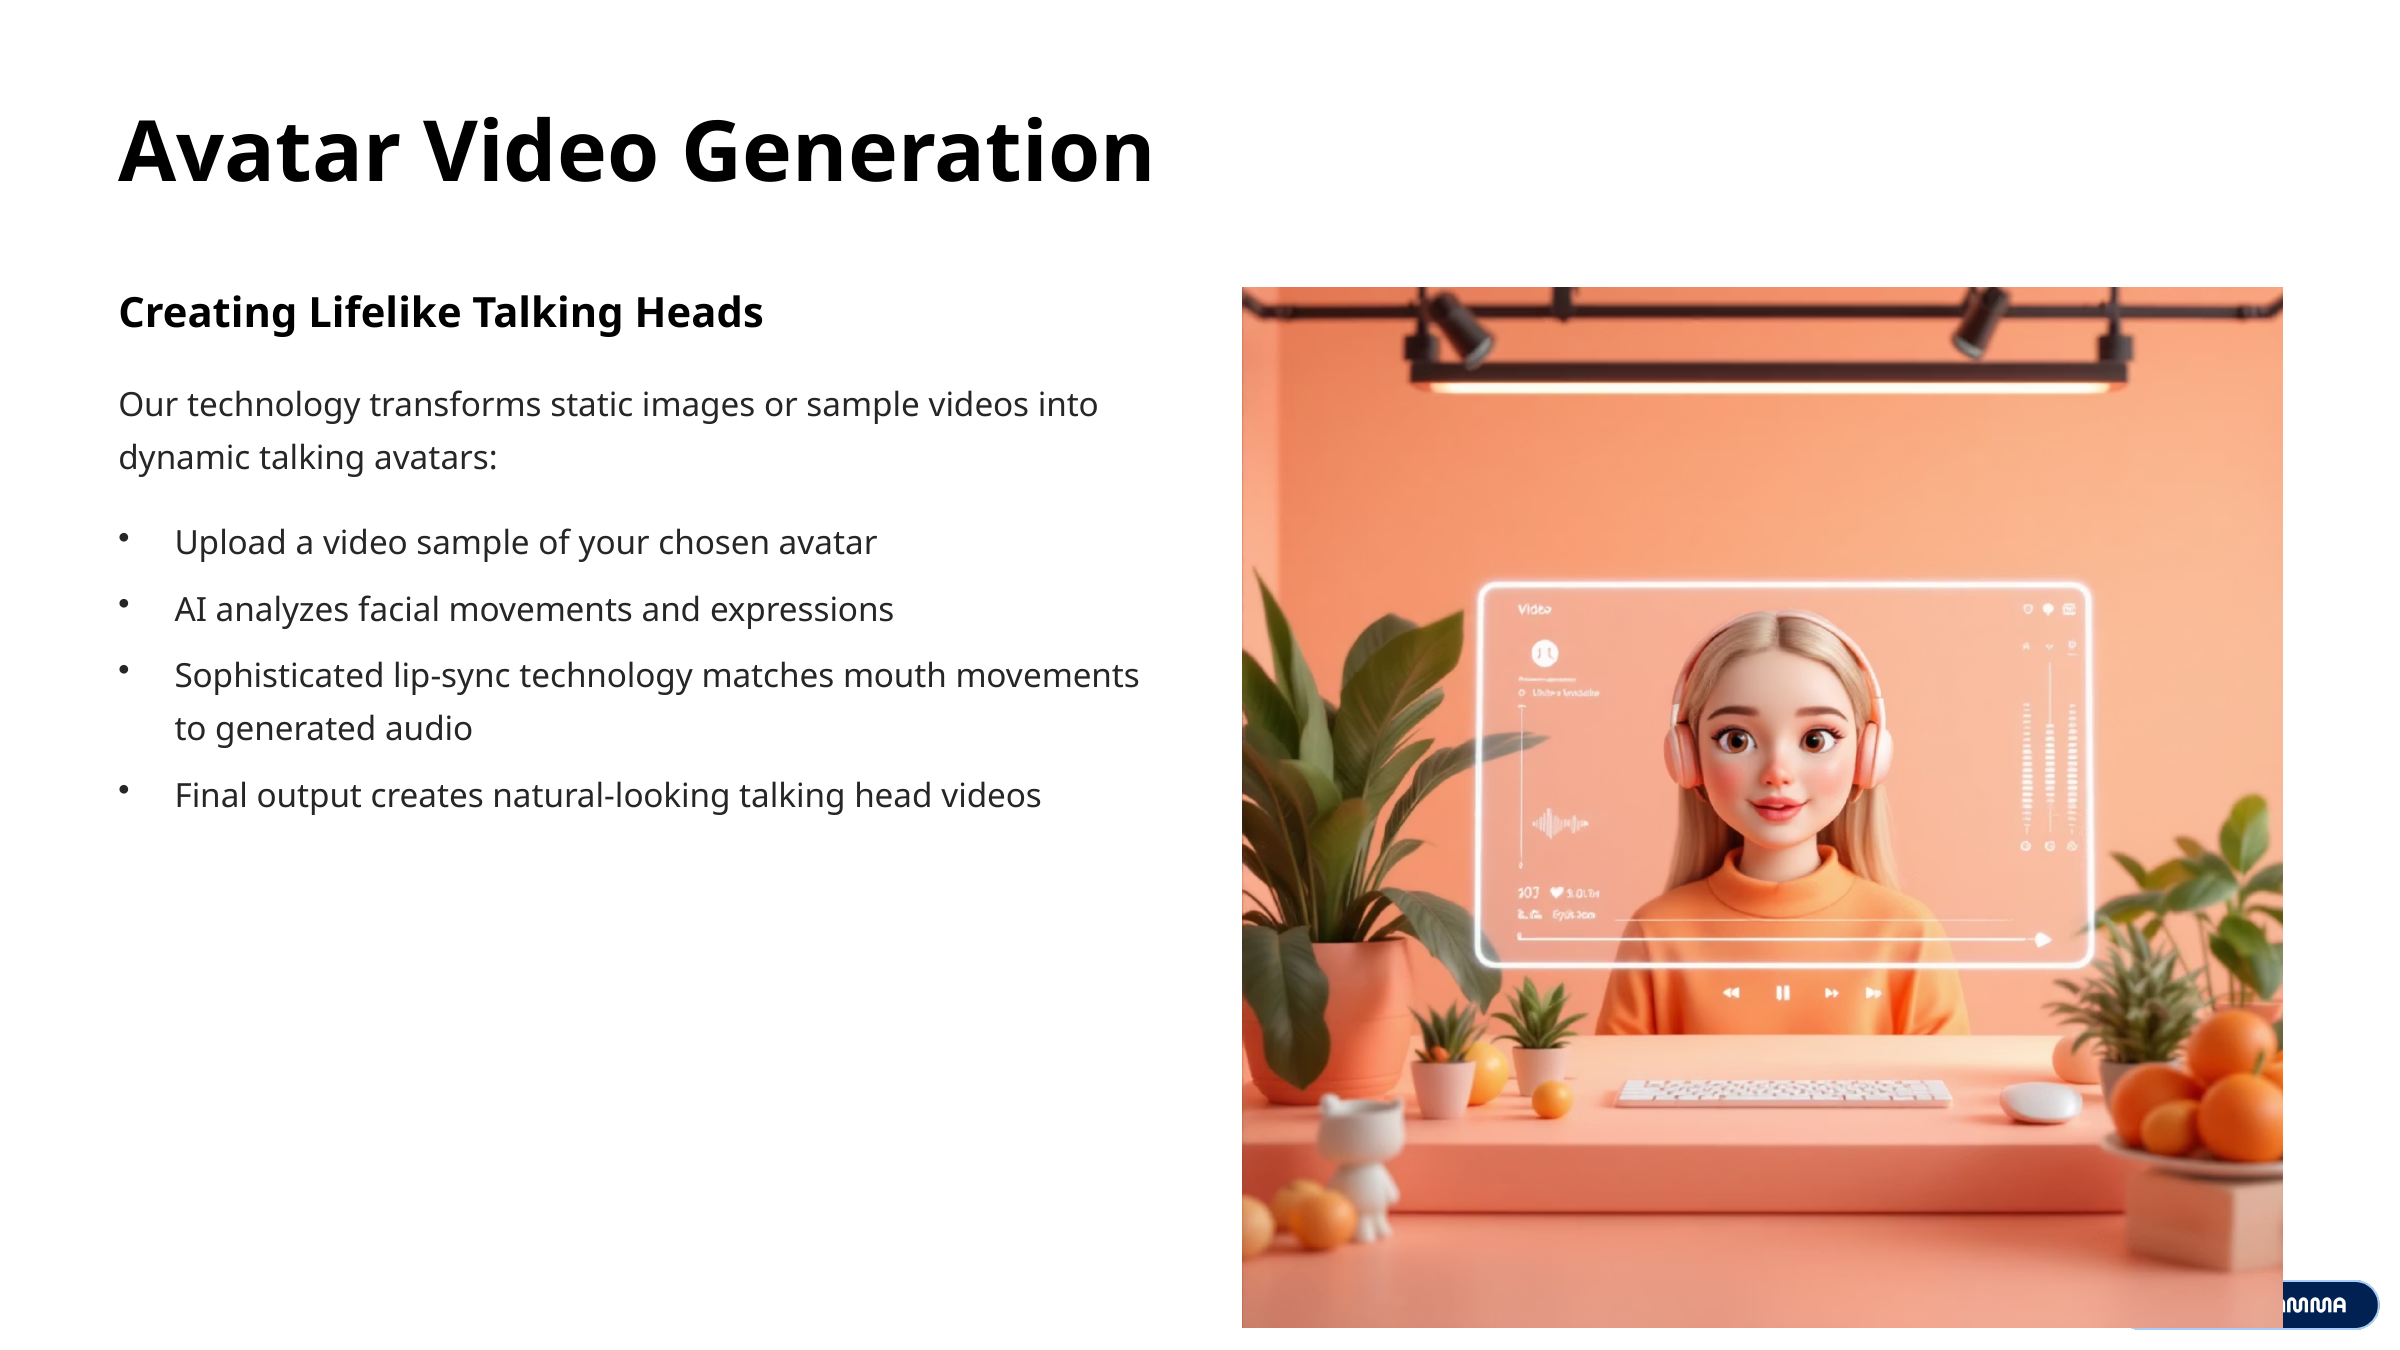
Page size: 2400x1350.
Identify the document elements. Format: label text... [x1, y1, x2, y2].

text_box Our technology transforms static images or sample videos into dynamic talking avatars: [118, 369, 1159, 479]
text_box Avatar Video Generation [118, 92, 1129, 199]
text_box Upload a video sample of your chosen avatar [118, 508, 1159, 563]
text_box Creating Lifelike Talking Heads [118, 283, 757, 337]
text_box Final output creates natural-looking talking head videos [118, 760, 1159, 815]
text_box AI analyzes facial movements and expressions [118, 574, 1159, 629]
picture [1242, 287, 2389, 1339]
text_box Sophisticated lip-sync technology matches mouth movements to generated audio [118, 640, 1159, 749]
